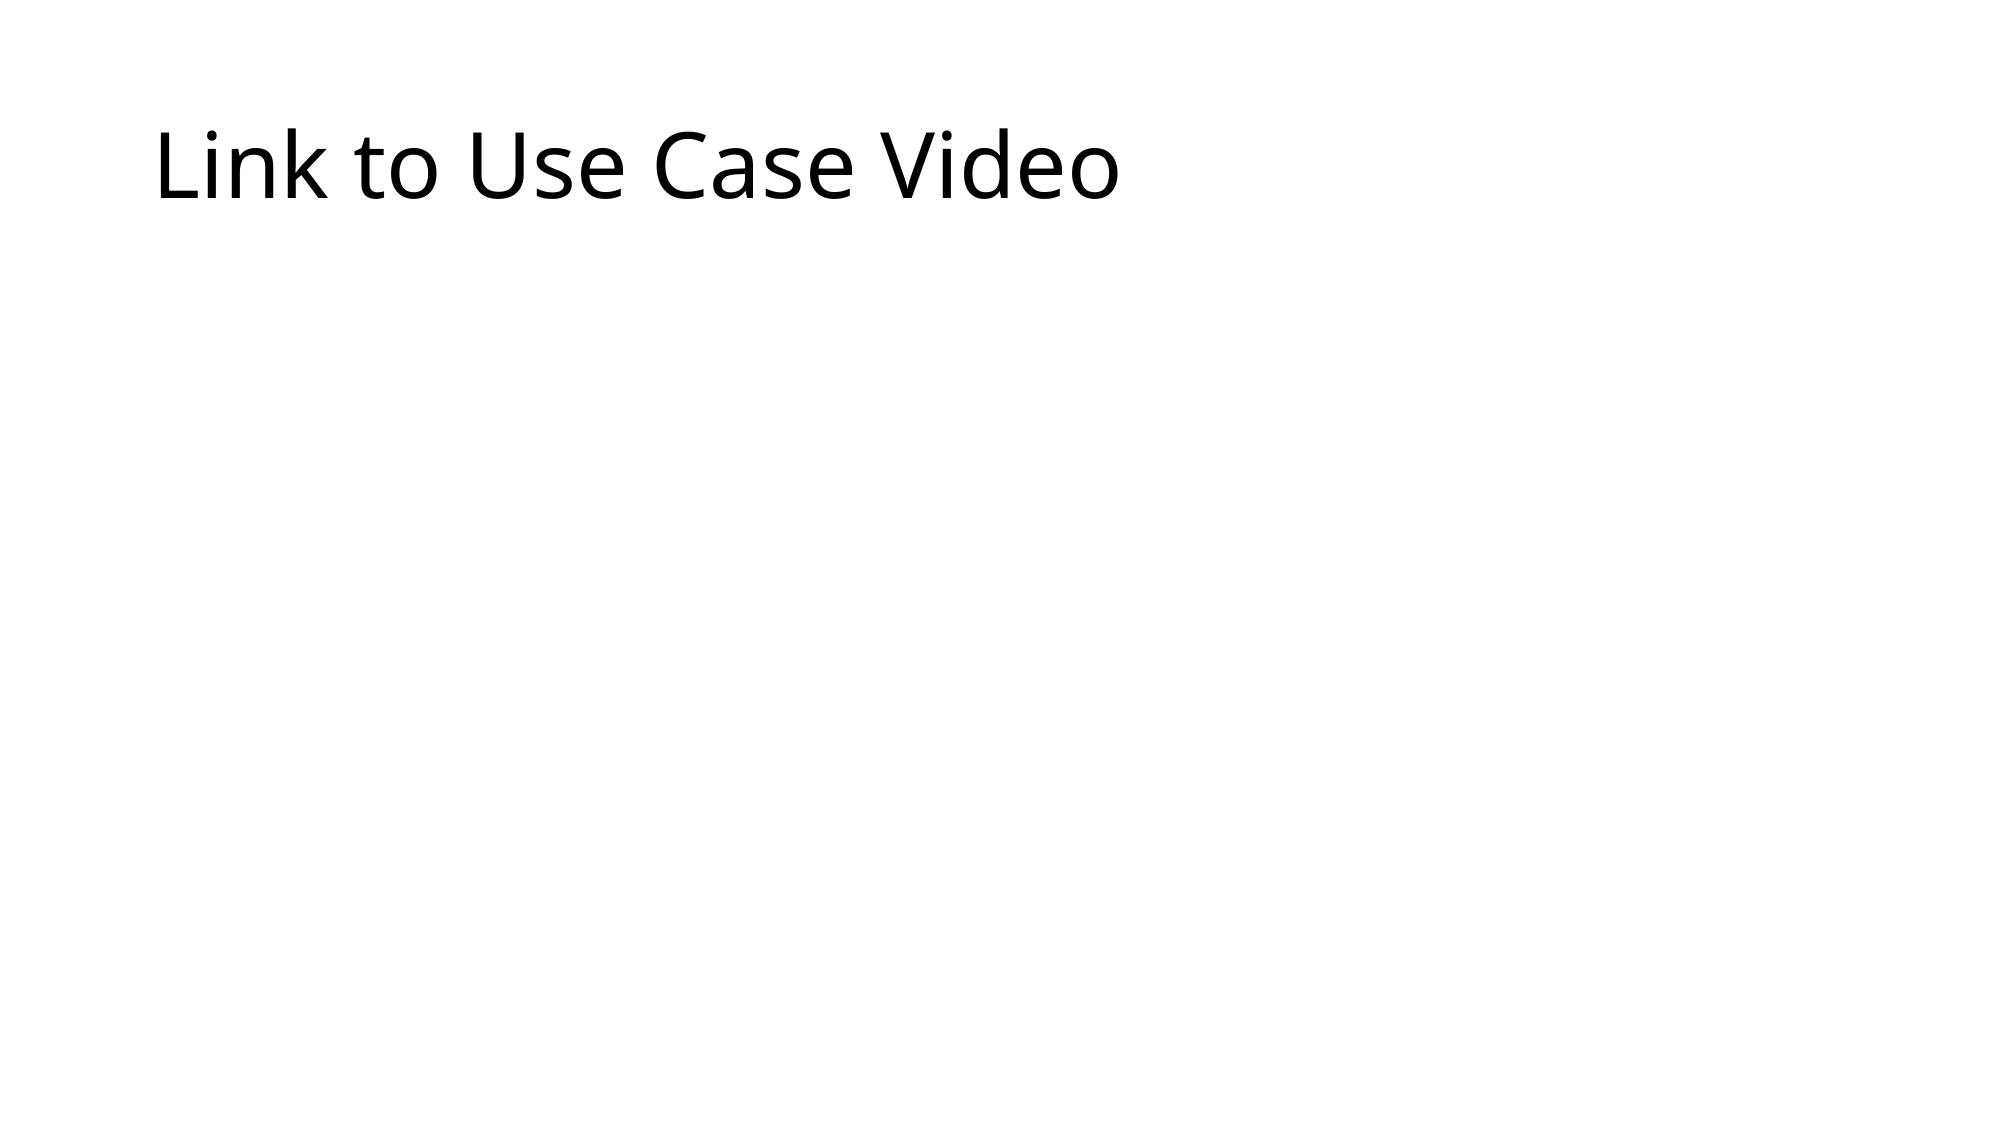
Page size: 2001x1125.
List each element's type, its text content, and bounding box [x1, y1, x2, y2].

title Link to Use Case Video [137, 59, 1863, 278]
